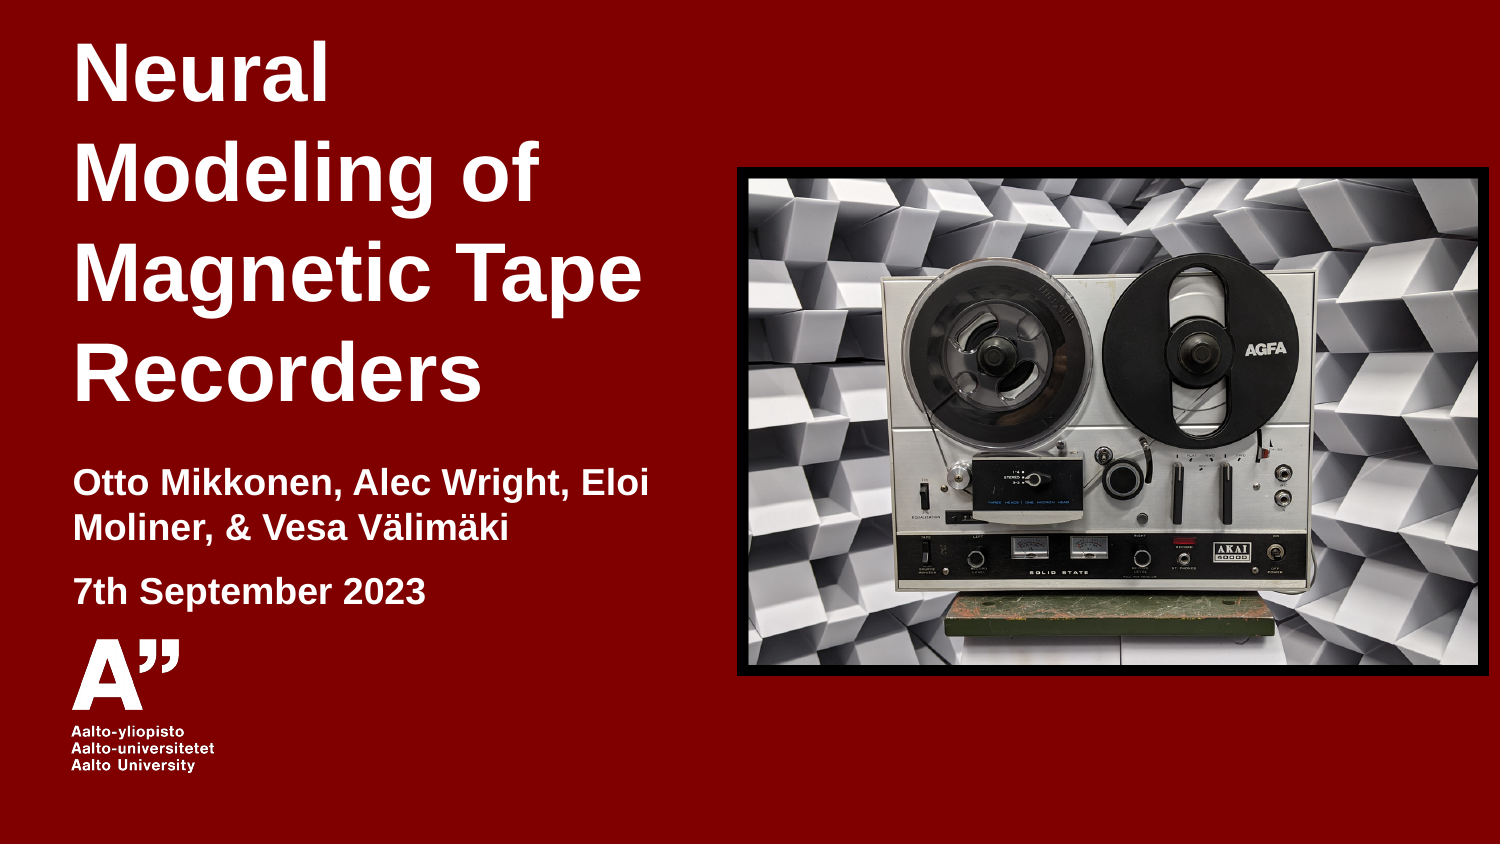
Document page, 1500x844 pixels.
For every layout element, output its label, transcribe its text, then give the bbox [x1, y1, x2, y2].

list 7th September 2023 [72, 567, 708, 621]
list Otto Mikkonen, Alec Wright, Eloi Moliner, & Vesa Välimäki [72, 458, 708, 507]
title Neural Modeling of Magnetic Tape Recorders [72, 324, 708, 418]
picture [0, 568, 285, 844]
picture [737, 0, 1489, 844]
